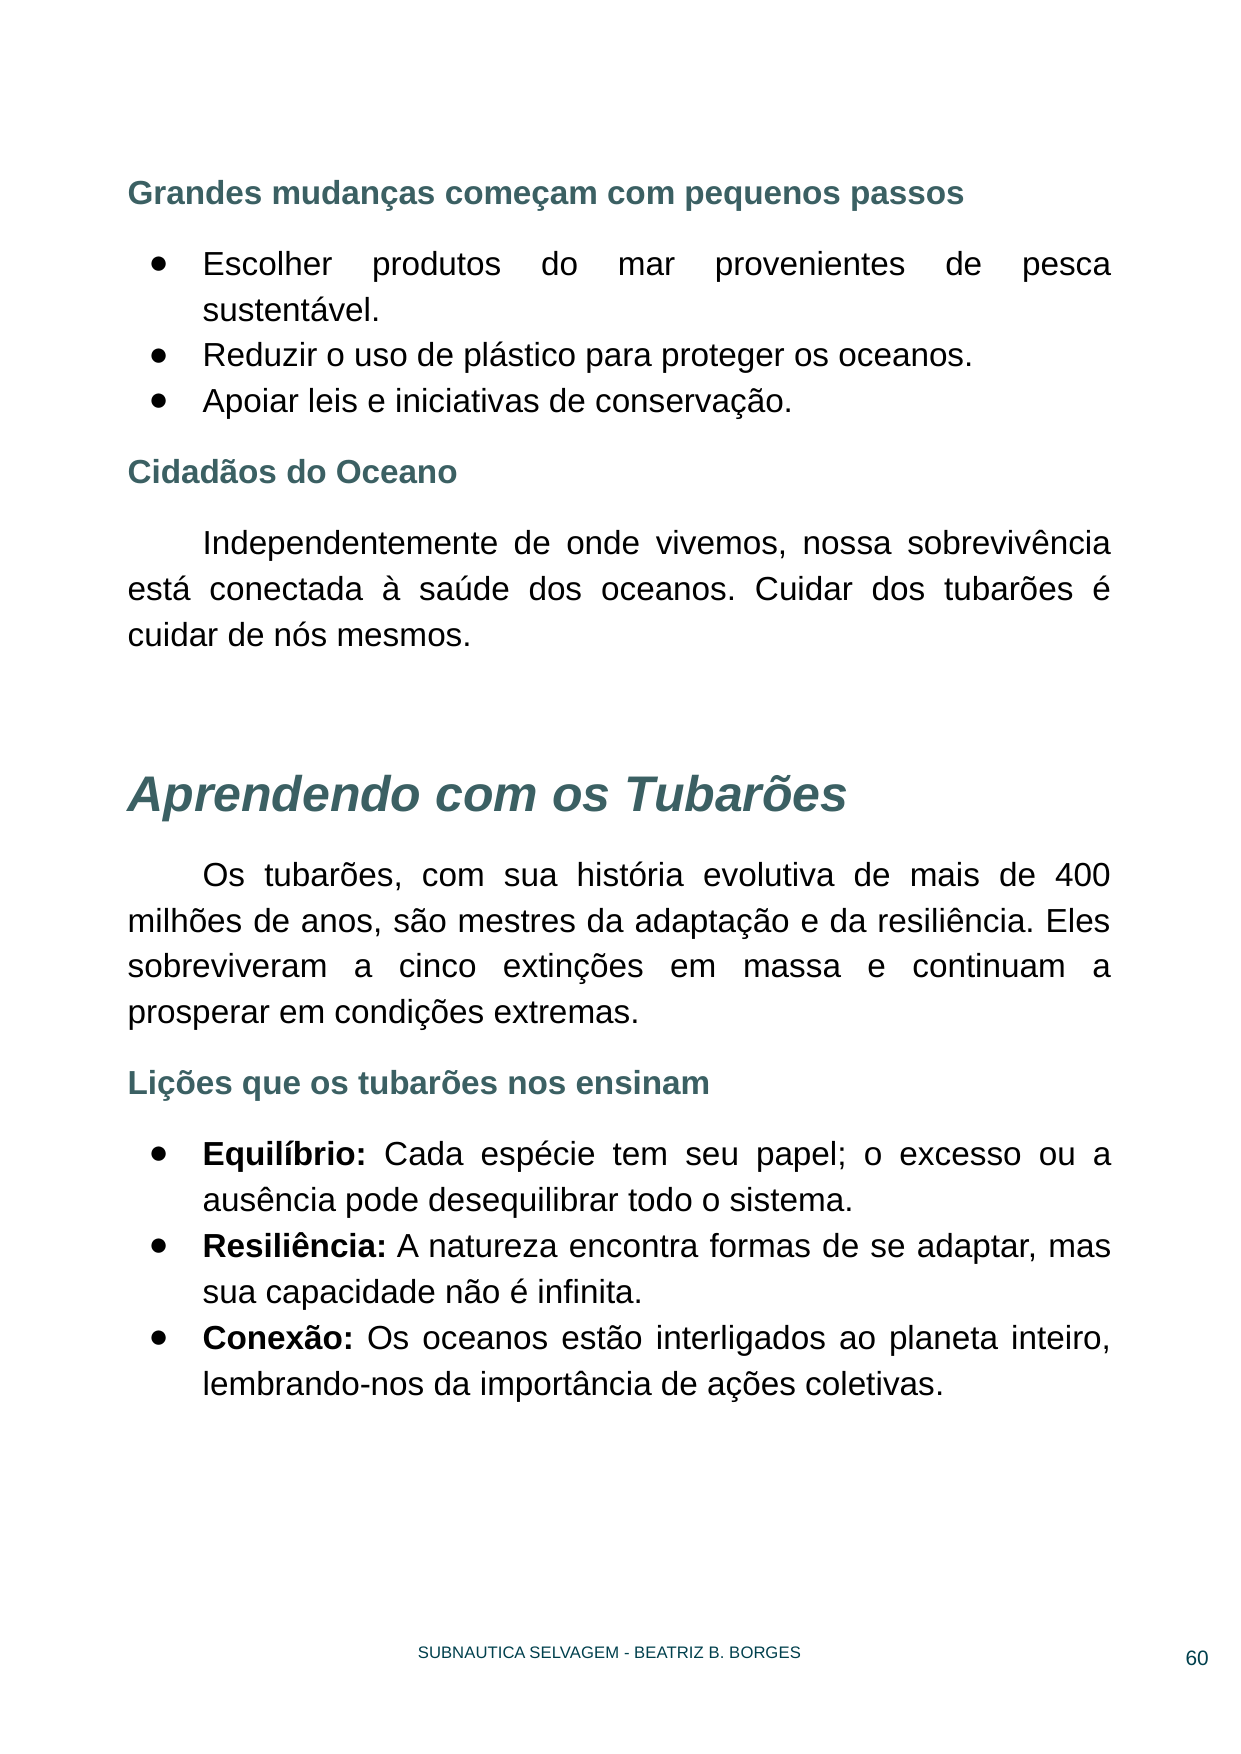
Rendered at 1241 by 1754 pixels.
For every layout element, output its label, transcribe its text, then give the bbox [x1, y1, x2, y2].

list Grandes mudanças começam com pequenos passos Escolher produtos do mar provenientes de pesca sustentável. Reduzir o uso de plástico para proteger os oceanos. Apoiar leis e iniciativas de conservação. Cidadãos do Oceano Independentemente de onde vivemos, nossa sobrevivência está conectada à saúde dos oceanos. Cuidar dos tubarões é cuidar de nós mesmos. Aprendendo com os Tubarões Os tubarões, com sua história evolutiva de mais de 400 milhões de anos, são mestres da adaptação e da resiliência. Eles sobreviveram a cinco extinções em massa e continuam a prosperar em condições extremas. Lições que os tubarões nos ensinam Equilíbrio: Cada espécie tem seu papel; o excesso ou a ausência pode desequilibrar todo o sistema. Resiliência: A natureza encontra formas de se adaptar, mas sua capacidade não é infinita. Conexão: Os oceanos estão interligados ao planeta inteiro, lembrando-nos da importância de ações coletivas. [112, 150, 1128, 1604]
slide_number ‹#› [1149, 1590, 1224, 1725]
text_box SUBNAUTICA SELVAGEM - BEATRIZ B. BORGES [402, 1631, 838, 1672]
